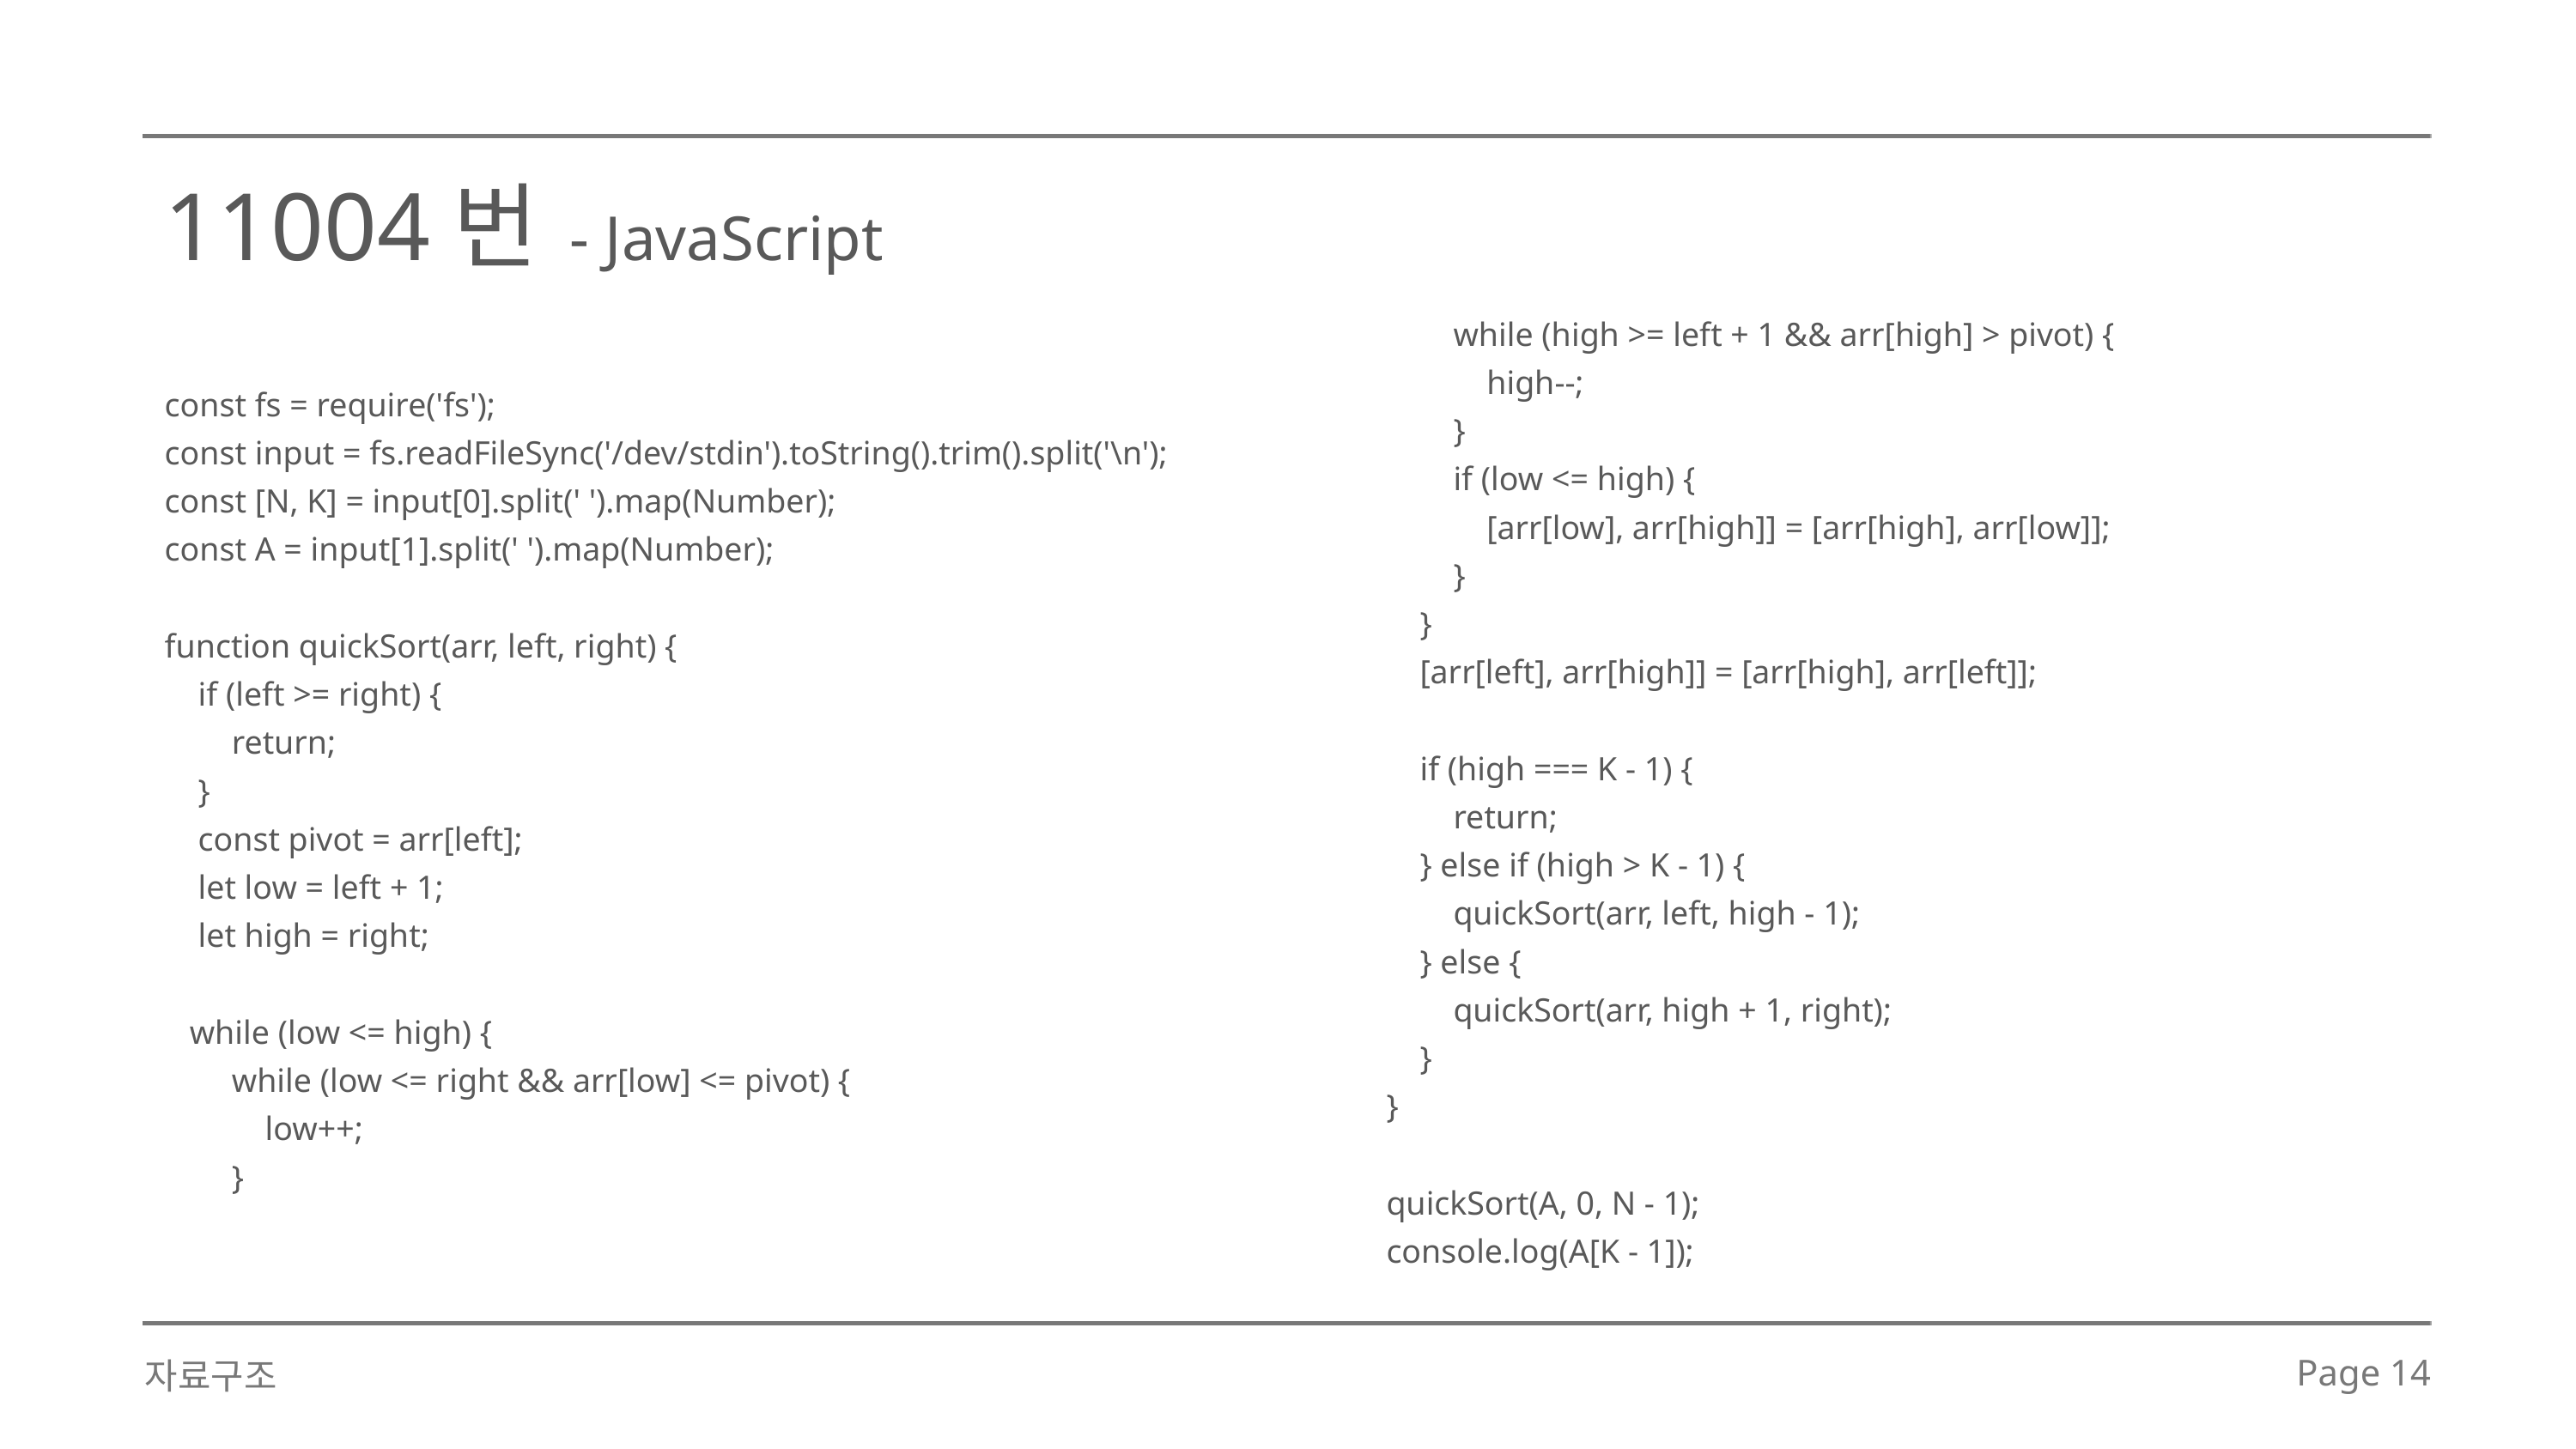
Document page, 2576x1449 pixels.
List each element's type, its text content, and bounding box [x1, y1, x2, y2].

text_box 11004번 - JavaScript [164, 157, 2488, 288]
text_box 자료구조 [144, 1351, 277, 1403]
text_box Page 14 [2287, 1348, 2432, 1399]
text_box const fs = require('fs'); const input = fs.readFileSync('/dev/stdin').toString().trim().split('\n'); const [N, K] = input[0].split(' ').map(Number); const A = input[1].split(' ').map(Number); function quickSort(arr, left, right) { if (left >= right) { return; } const pivot = arr[left]; let low = left + 1; let high = right; while (low <= high) { while (low <= right && arr[low] <= pivot) { low++; } [164, 373, 1218, 1197]
picture [143, 133, 2432, 138]
text_box while (high >= left + 1 && arr[high] > pivot) { high--; } if (low <= high) { [arr[low], arr[high]] = [arr[high], arr[low]]; } } [arr[left], arr[high]] = [arr[high], arr[left]]; if (high === K - 1) { return; } else if (high > K - 1) { quickSort(arr, left, high - 1); } else { quickSort(arr, high + 1, right); } } quickSort(A, 0, N - 1); console.log(A[K - 1]); [1386, 302, 2366, 1272]
picture [143, 1321, 2432, 1325]
